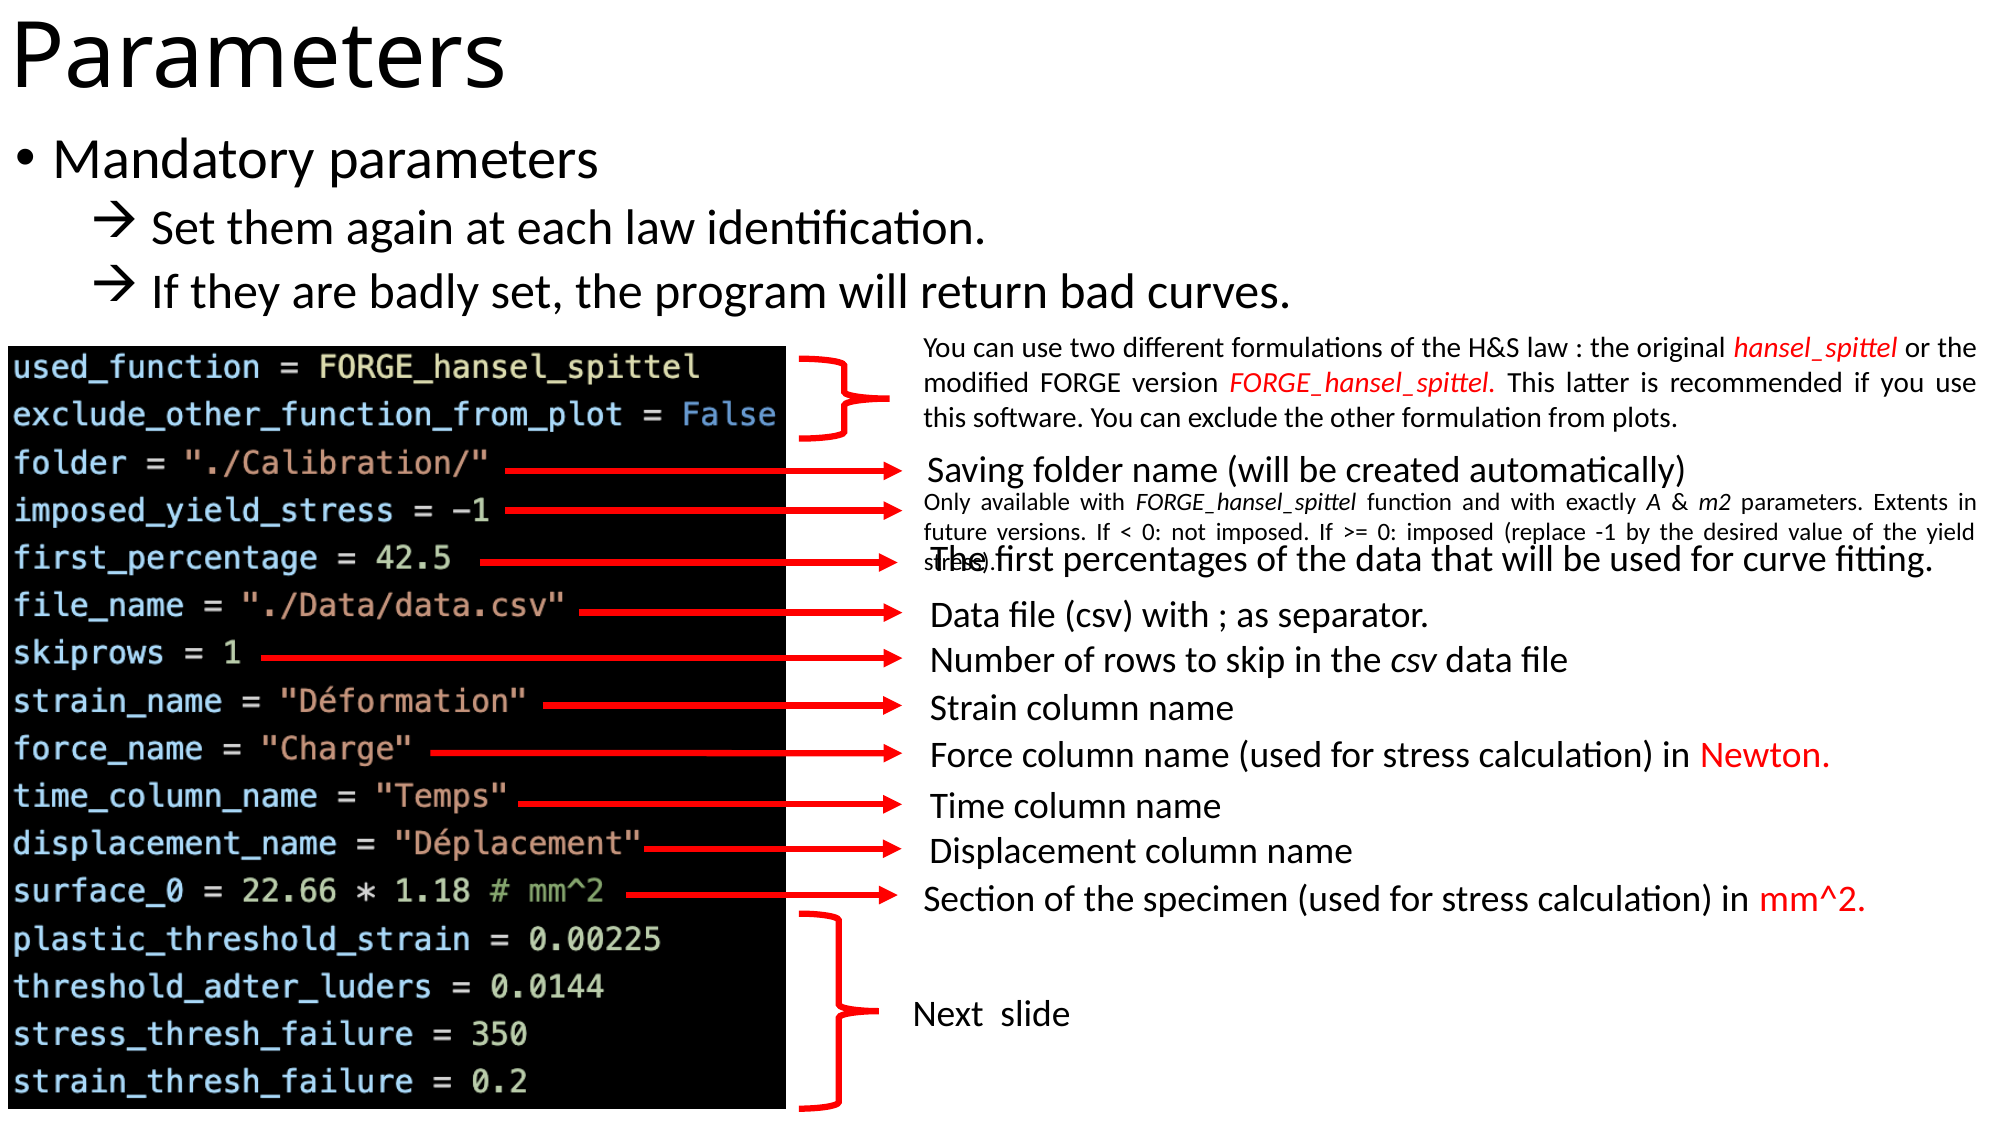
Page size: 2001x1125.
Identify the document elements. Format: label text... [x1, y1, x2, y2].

text_box Number of rows to skip in the csv data file [914, 627, 1986, 688]
text_box [798, 358, 890, 440]
text_box You can use two different formulations of the H&S law : the original hansel_spittel or the modified FORGE version FORGE_hansel_spittel. This latter is recommended if you use this software. You can exclude the other formulation from plots. [908, 321, 1992, 441]
text_box [798, 913, 879, 1110]
text_box Strain column name [914, 688, 1986, 735]
text_box Displacement column name [914, 818, 1985, 878]
text_box Time column name [914, 773, 1986, 834]
text_box Saving folder name (will be created automatically) [912, 441, 1745, 478]
title Parameters [0, 0, 1720, 120]
text_box Section of the specimen (used for stress calculation) in mm^2. [908, 866, 1979, 926]
picture [8, 346, 786, 1109]
text_box Force column name (used for stress calculation) in Newton. [915, 722, 1986, 773]
text_box Next slide [897, 981, 1968, 1042]
text_box Data file (csv) with ; as separator. [915, 583, 1986, 627]
list Mandatory parameters Set them again at each law identification. If they are badly set, the program will return bad curves. [0, 120, 1725, 835]
text_box Only available with FORGE_hansel_spittel function and with exactly A & m2 parameters. Extents in future versions. If < 0: not imposed. If >= 0: imposed (replace -1 by the desired value of the yield stress). [909, 478, 1993, 583]
